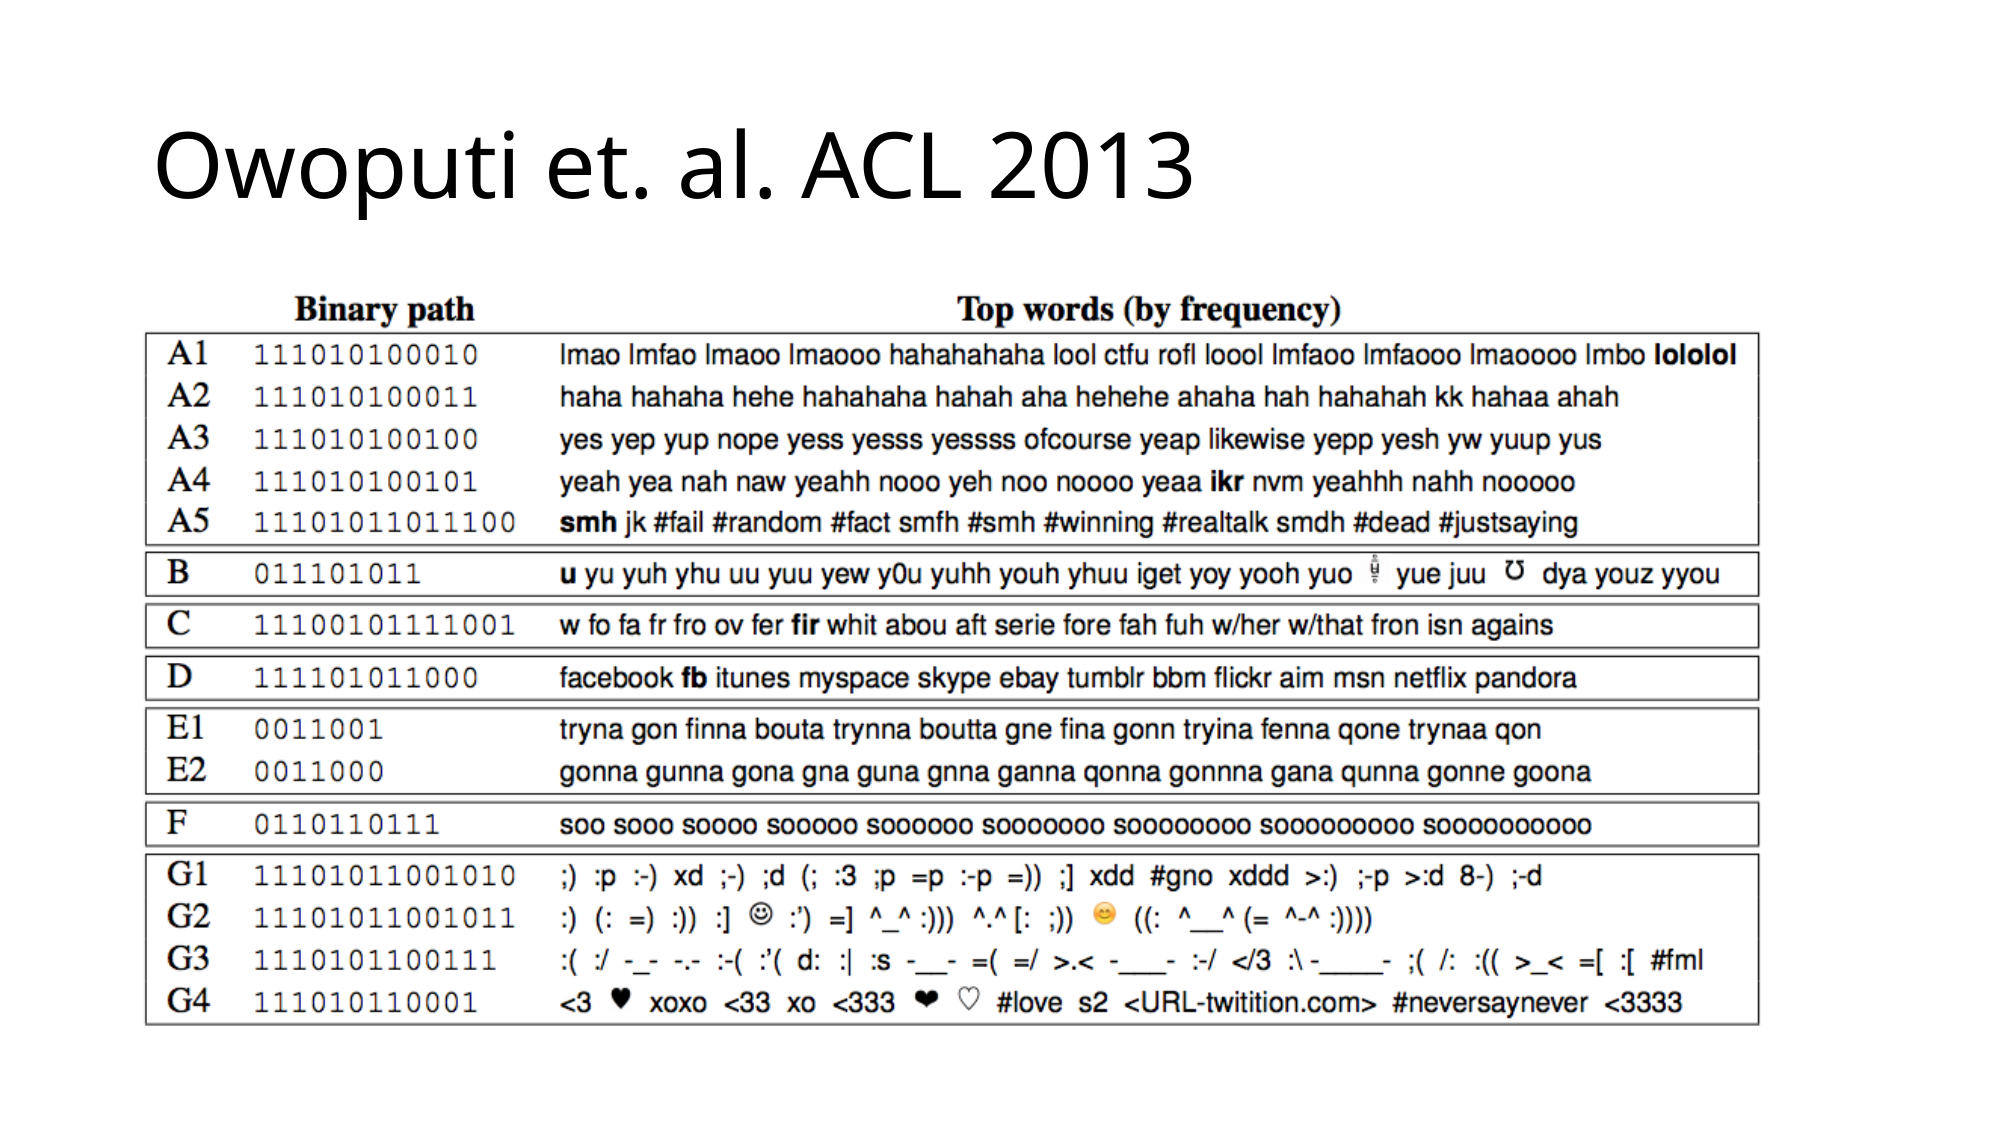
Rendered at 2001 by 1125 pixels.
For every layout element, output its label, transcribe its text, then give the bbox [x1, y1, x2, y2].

title Owoputi et. al. ACL 2013 [137, 59, 1863, 278]
picture [73, 277, 1820, 1042]
